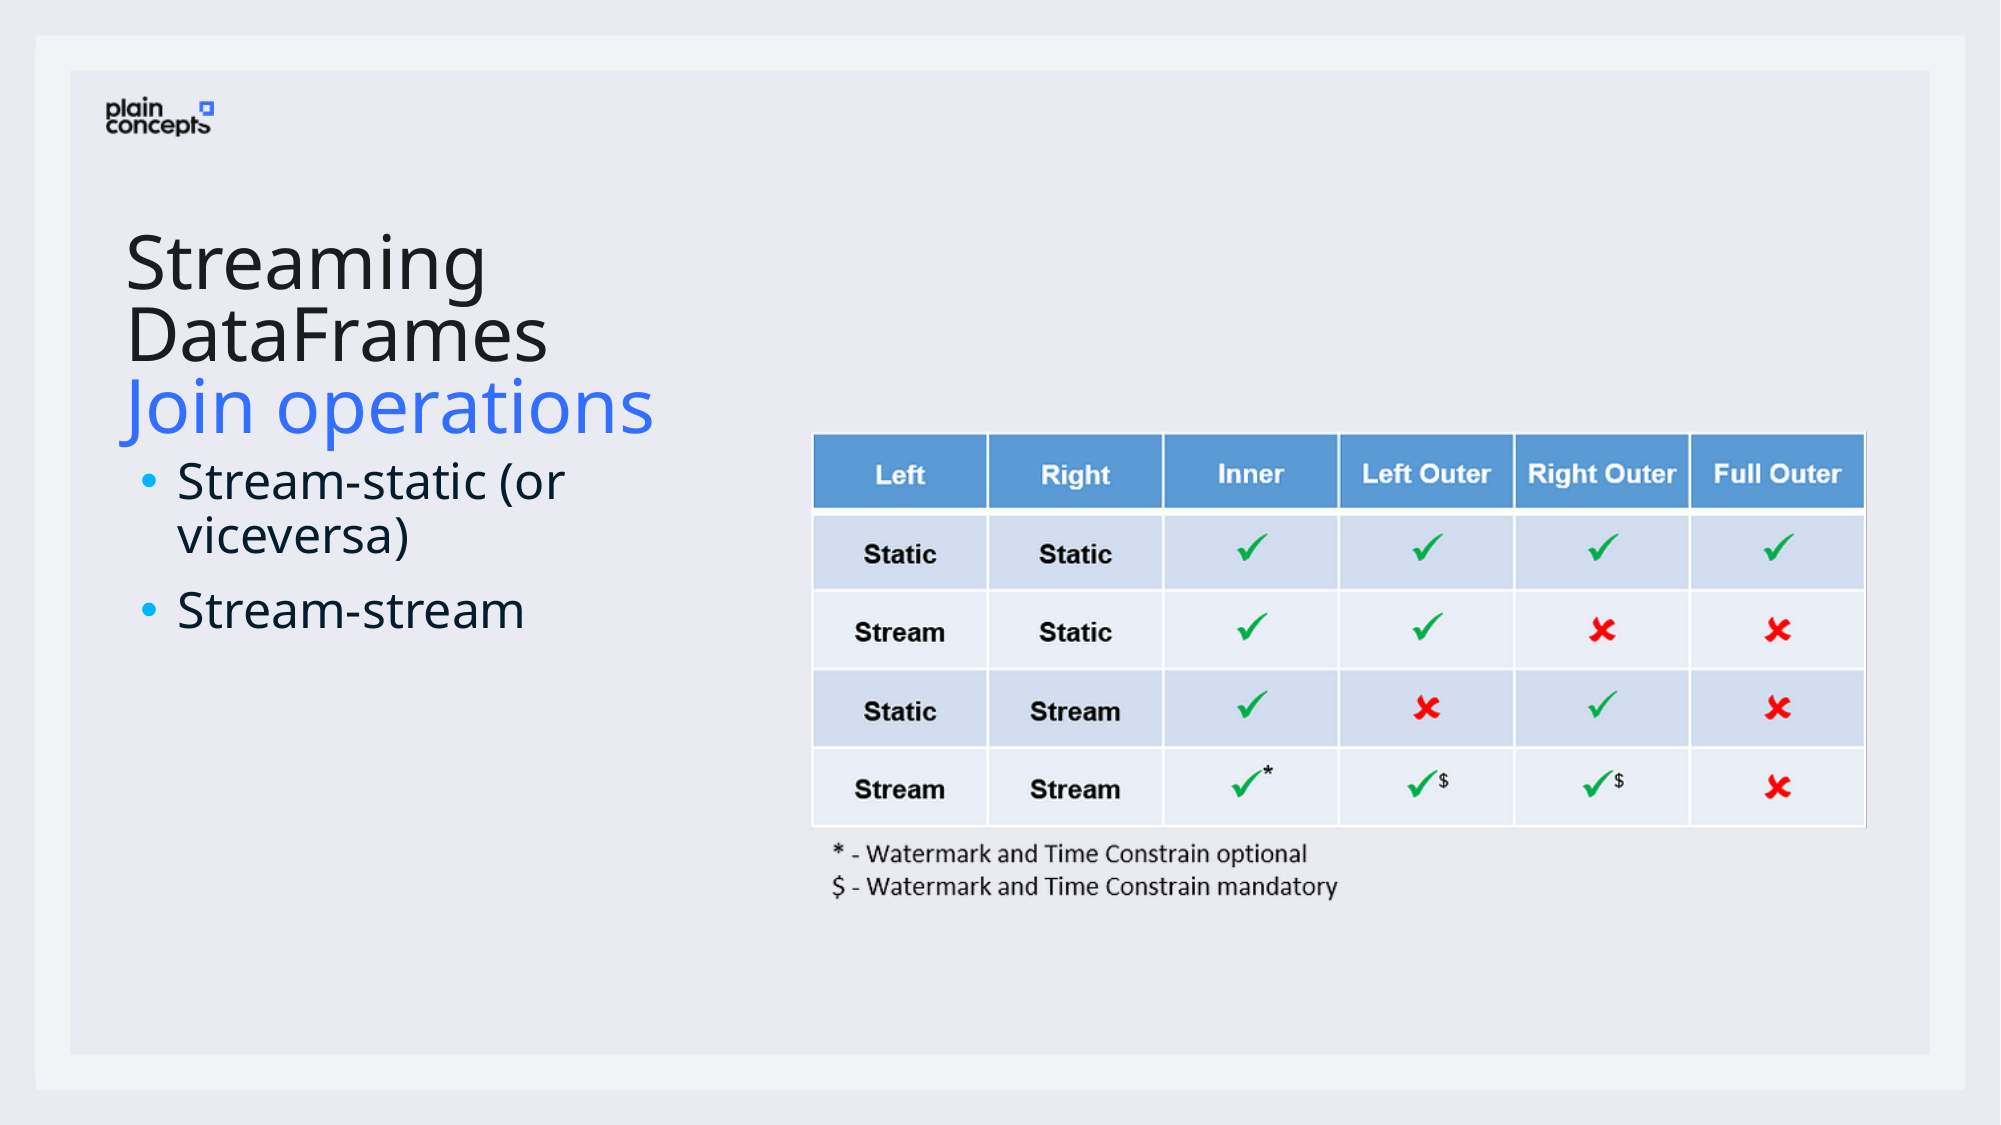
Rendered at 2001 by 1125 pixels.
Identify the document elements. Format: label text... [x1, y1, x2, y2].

text_box Stream-static (or viceversa) Stream-stream [125, 448, 811, 1016]
title Streaming DataFrames Join operations [125, 231, 846, 448]
picture [810, 431, 1872, 952]
